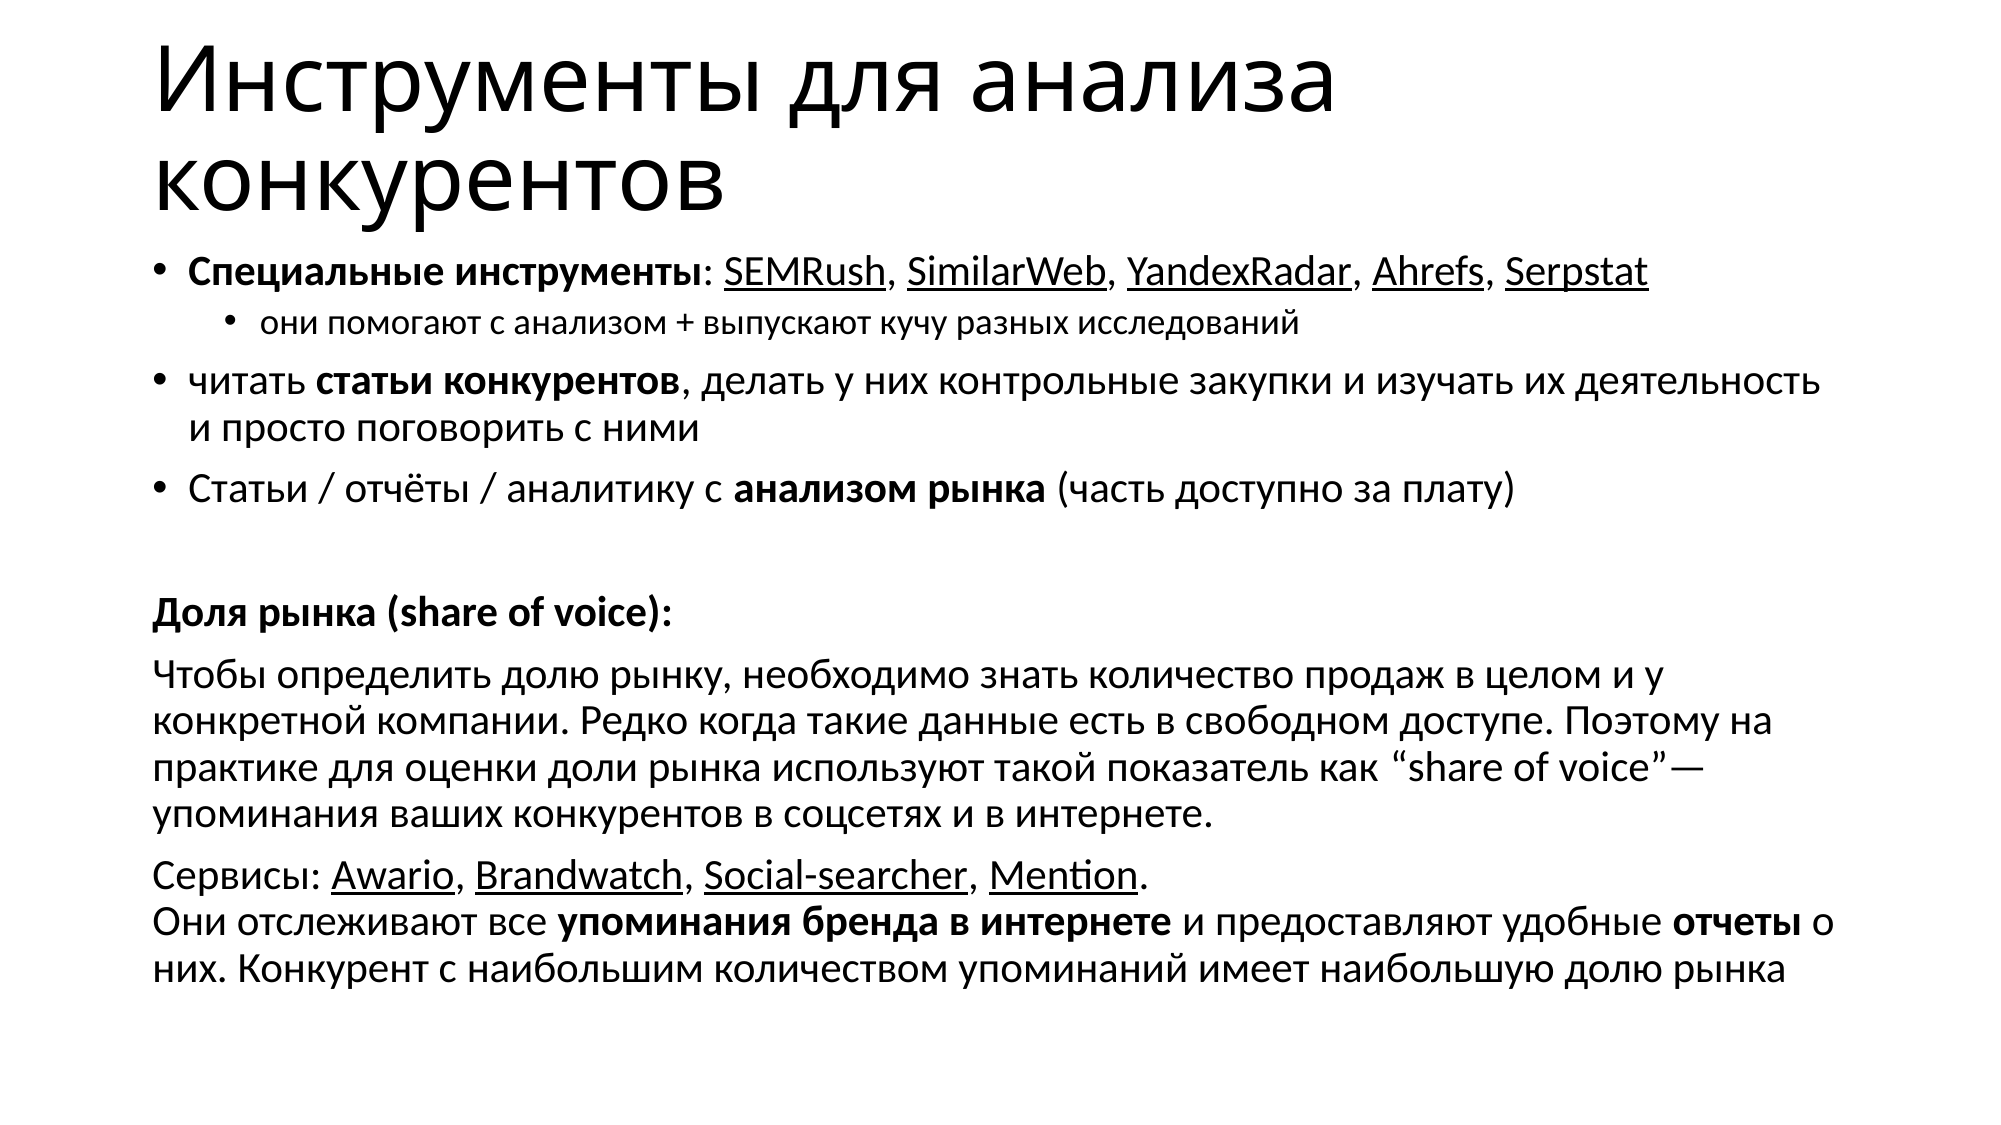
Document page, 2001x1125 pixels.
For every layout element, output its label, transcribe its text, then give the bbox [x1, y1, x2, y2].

list Специальные инструменты: SEMRush, SimilarWeb, YandexRadar, Ahrefs, Serpstat они помогают с анализом + выпускают кучу разных исследований читать статьи конкурентов, делать у них контрольные закупки и изучать их деятельность и просто поговорить с ними Статьи / отчёты / аналитику с анализом рынка (часть доступно за плату) Доля рынка (share of voice): Чтобы определить долю рынку, необходимо знать количество продаж в целом и у конкретной компании. Редко когда такие данные есть в свободном доступе. Поэтому на практике для оценки доли рынка используют такой показатель как “share of voice”— упоминания ваших конкурентов в соцсетях и в интернете. Сервисы: Awario, Brandwatch, Social-searcher, Mention. Они отслеживают все упоминания бренда в интернете и предоставляют удобные отчеты о них. Конкурент с наибольшим количеством упоминаний имеет наибольшую долю рынка [137, 240, 1863, 1014]
title Инструменты для анализа конкурентов [137, 59, 1863, 203]
